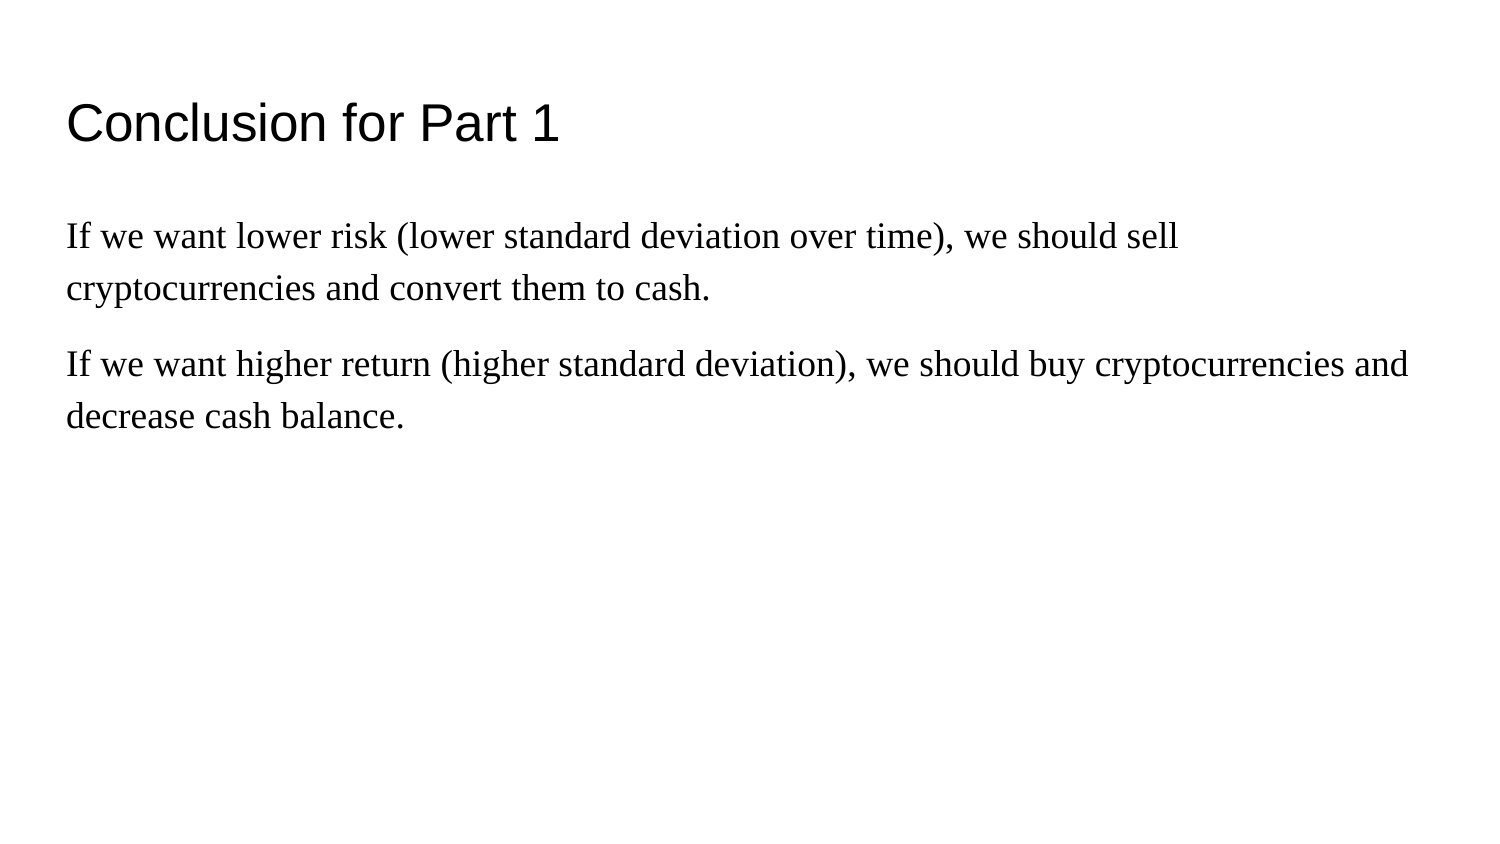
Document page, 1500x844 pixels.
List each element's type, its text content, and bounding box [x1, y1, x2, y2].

title Conclusion for Part 1 [51, 72, 1449, 167]
list If we want lower risk (lower standard deviation over time), we should sell cryptocurrencies and convert them to cash. If we want higher return (higher standard deviation), we should buy cryptocurrencies and decrease cash balance. [51, 189, 1449, 750]
